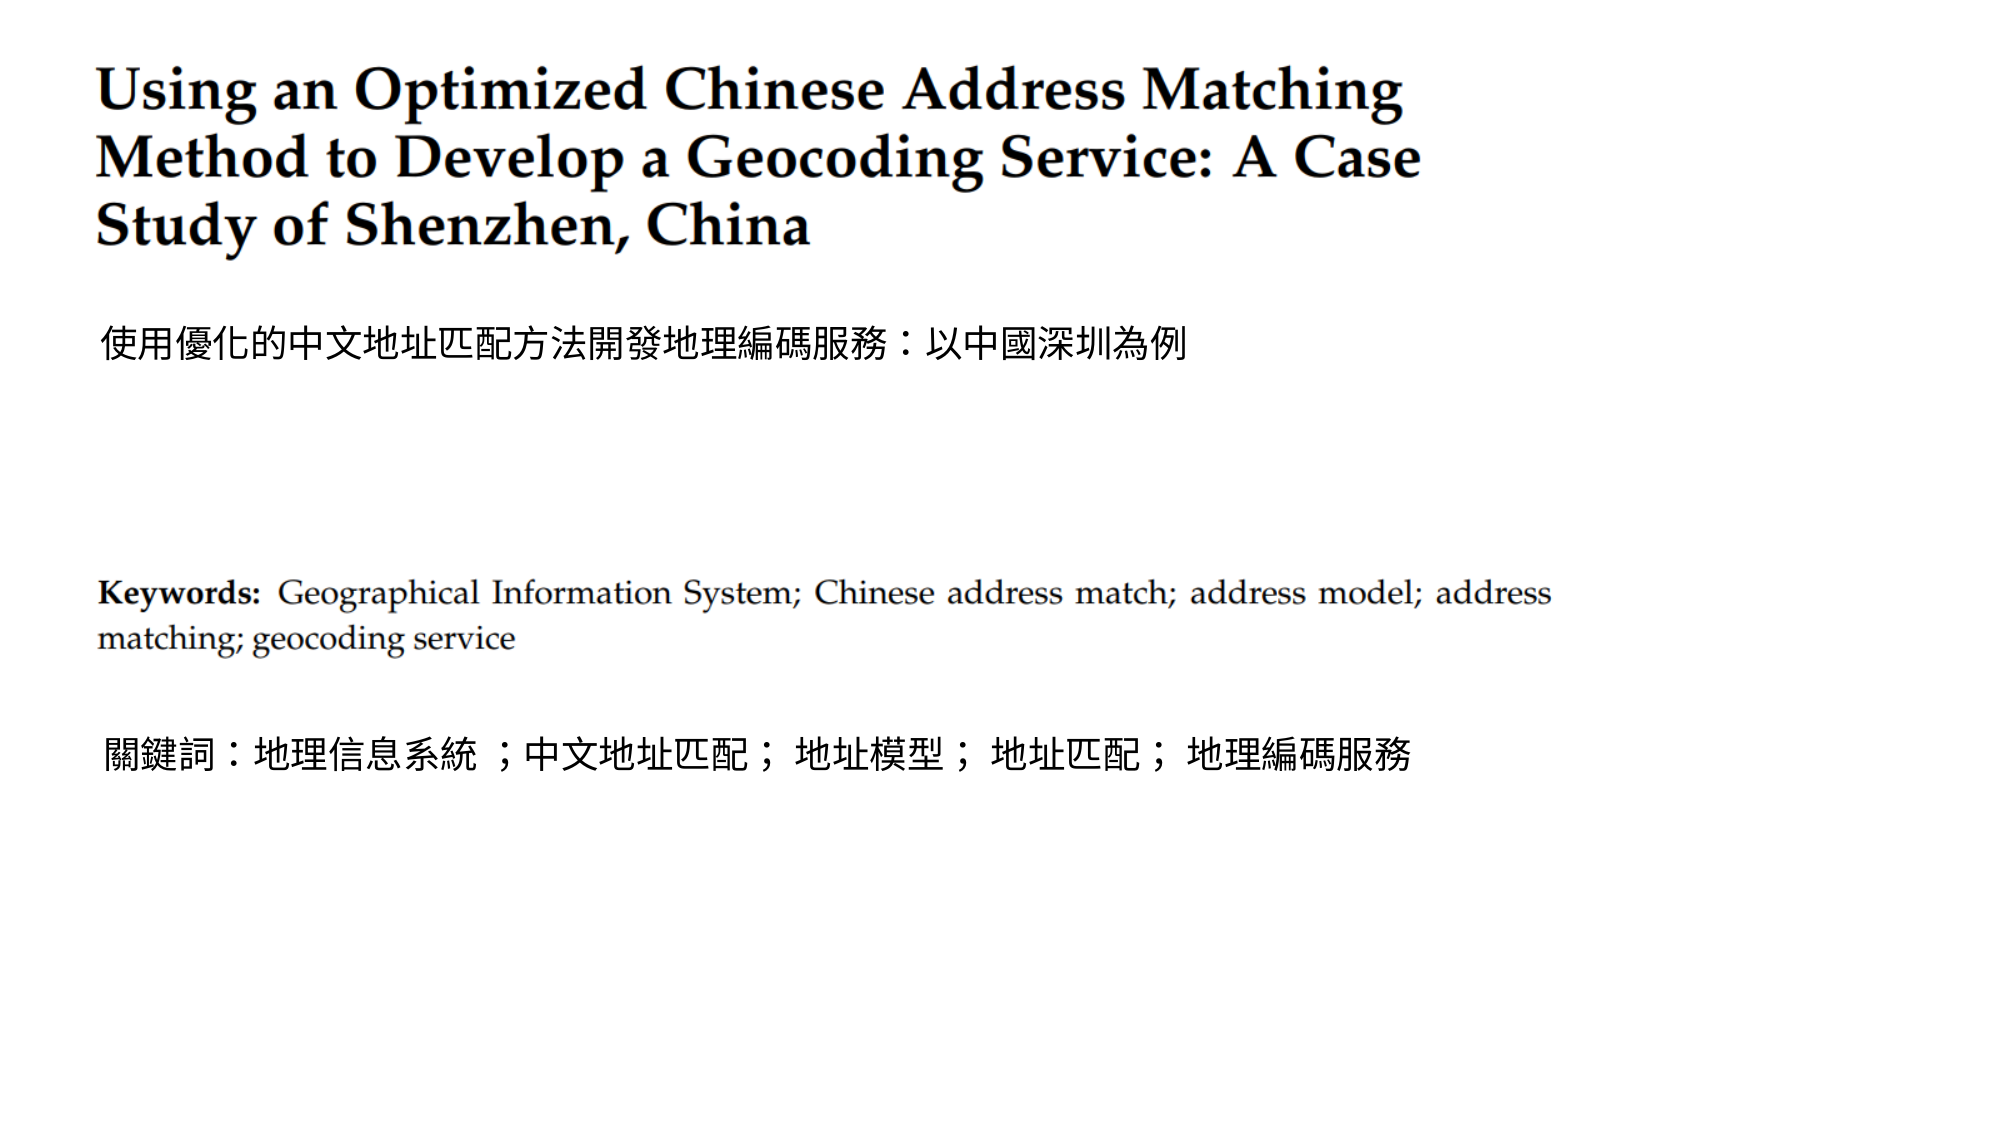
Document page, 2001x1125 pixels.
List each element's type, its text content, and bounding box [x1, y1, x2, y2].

text_box 關鍵詞：地理信息系統 ；中文地址匹配； 地址模型； 地址匹配； 地理編碼服務 [88, 723, 1428, 784]
text_box 使用優化的中文地址匹配方法開發地理編碼服務：以中國深圳為例 [85, 313, 1203, 373]
picture [79, 562, 1576, 674]
picture [79, 51, 1489, 267]
